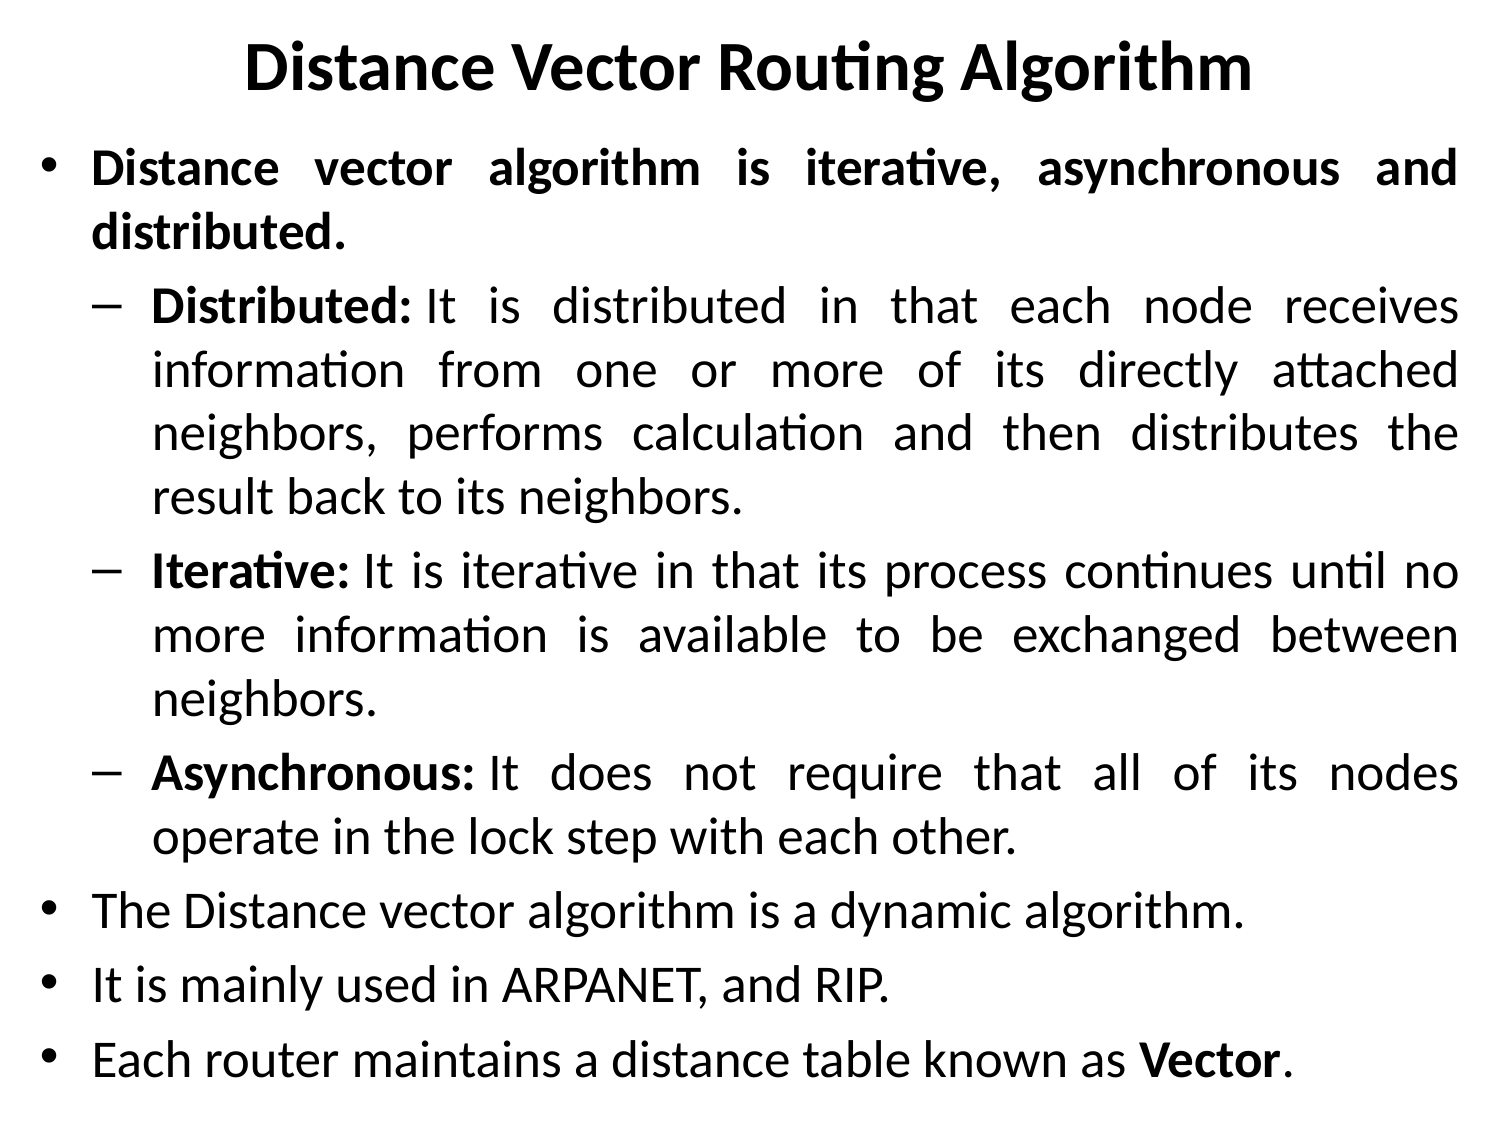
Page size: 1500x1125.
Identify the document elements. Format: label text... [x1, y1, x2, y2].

list Distance vector algorithm is iterative, asynchronous and distributed. Distributed: It is distributed in that each node receives information from one or more of its directly attached neighbors, performs calculation and then distributes the result back to its neighbors. Iterative: It is iterative in that its process continues until no more information is available to be exchanged between neighbors. Asynchronous: It does not require that all of its nodes operate in the lock step with each other. The Distance vector algorithm is a dynamic algorithm. It is mainly used in ARPANET, and RIP. Each router maintains a distance table known as Vector. [24, 125, 1475, 1113]
title Distance Vector Routing Algorithm [75, 12, 1425, 113]
